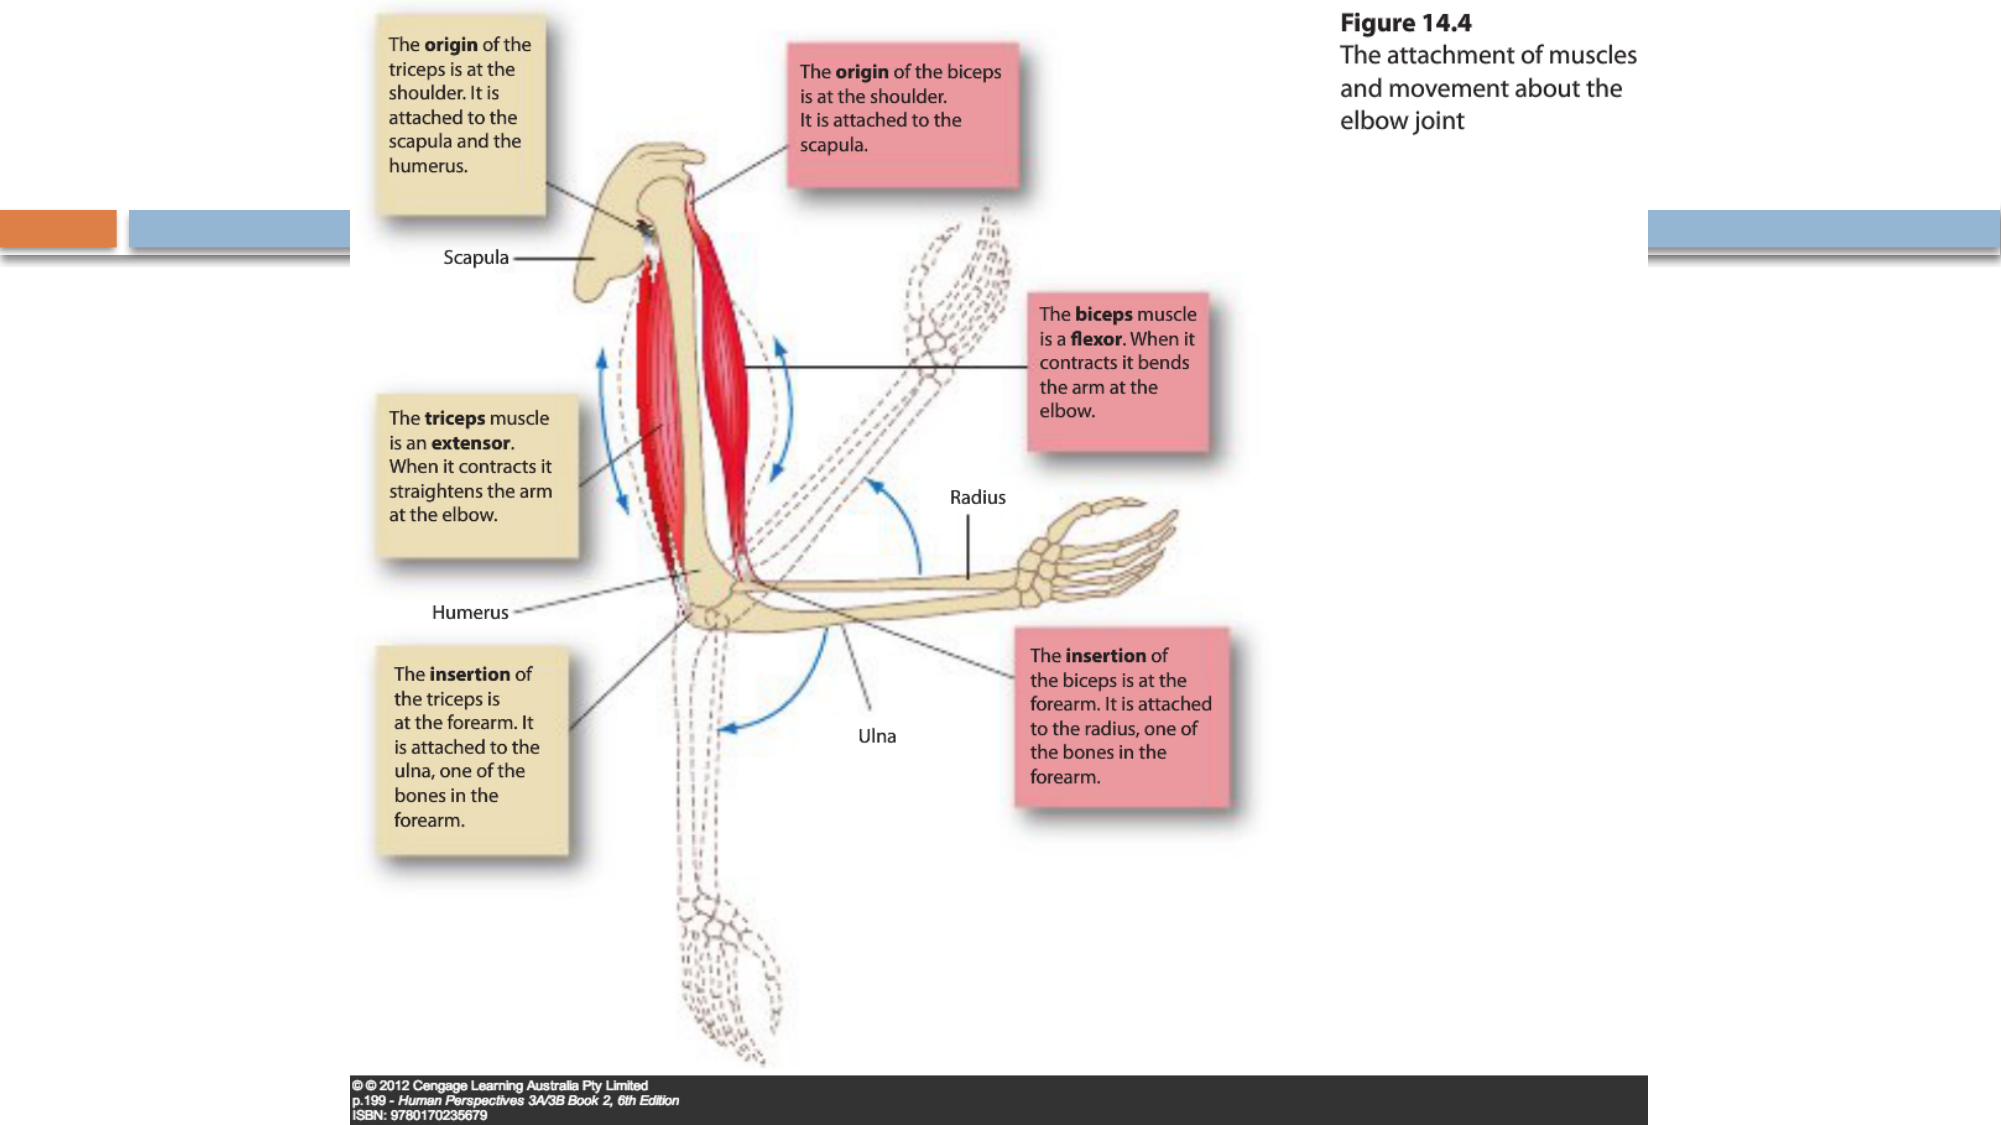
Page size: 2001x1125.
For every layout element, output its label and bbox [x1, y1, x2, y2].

picture [349, 0, 1648, 1125]
